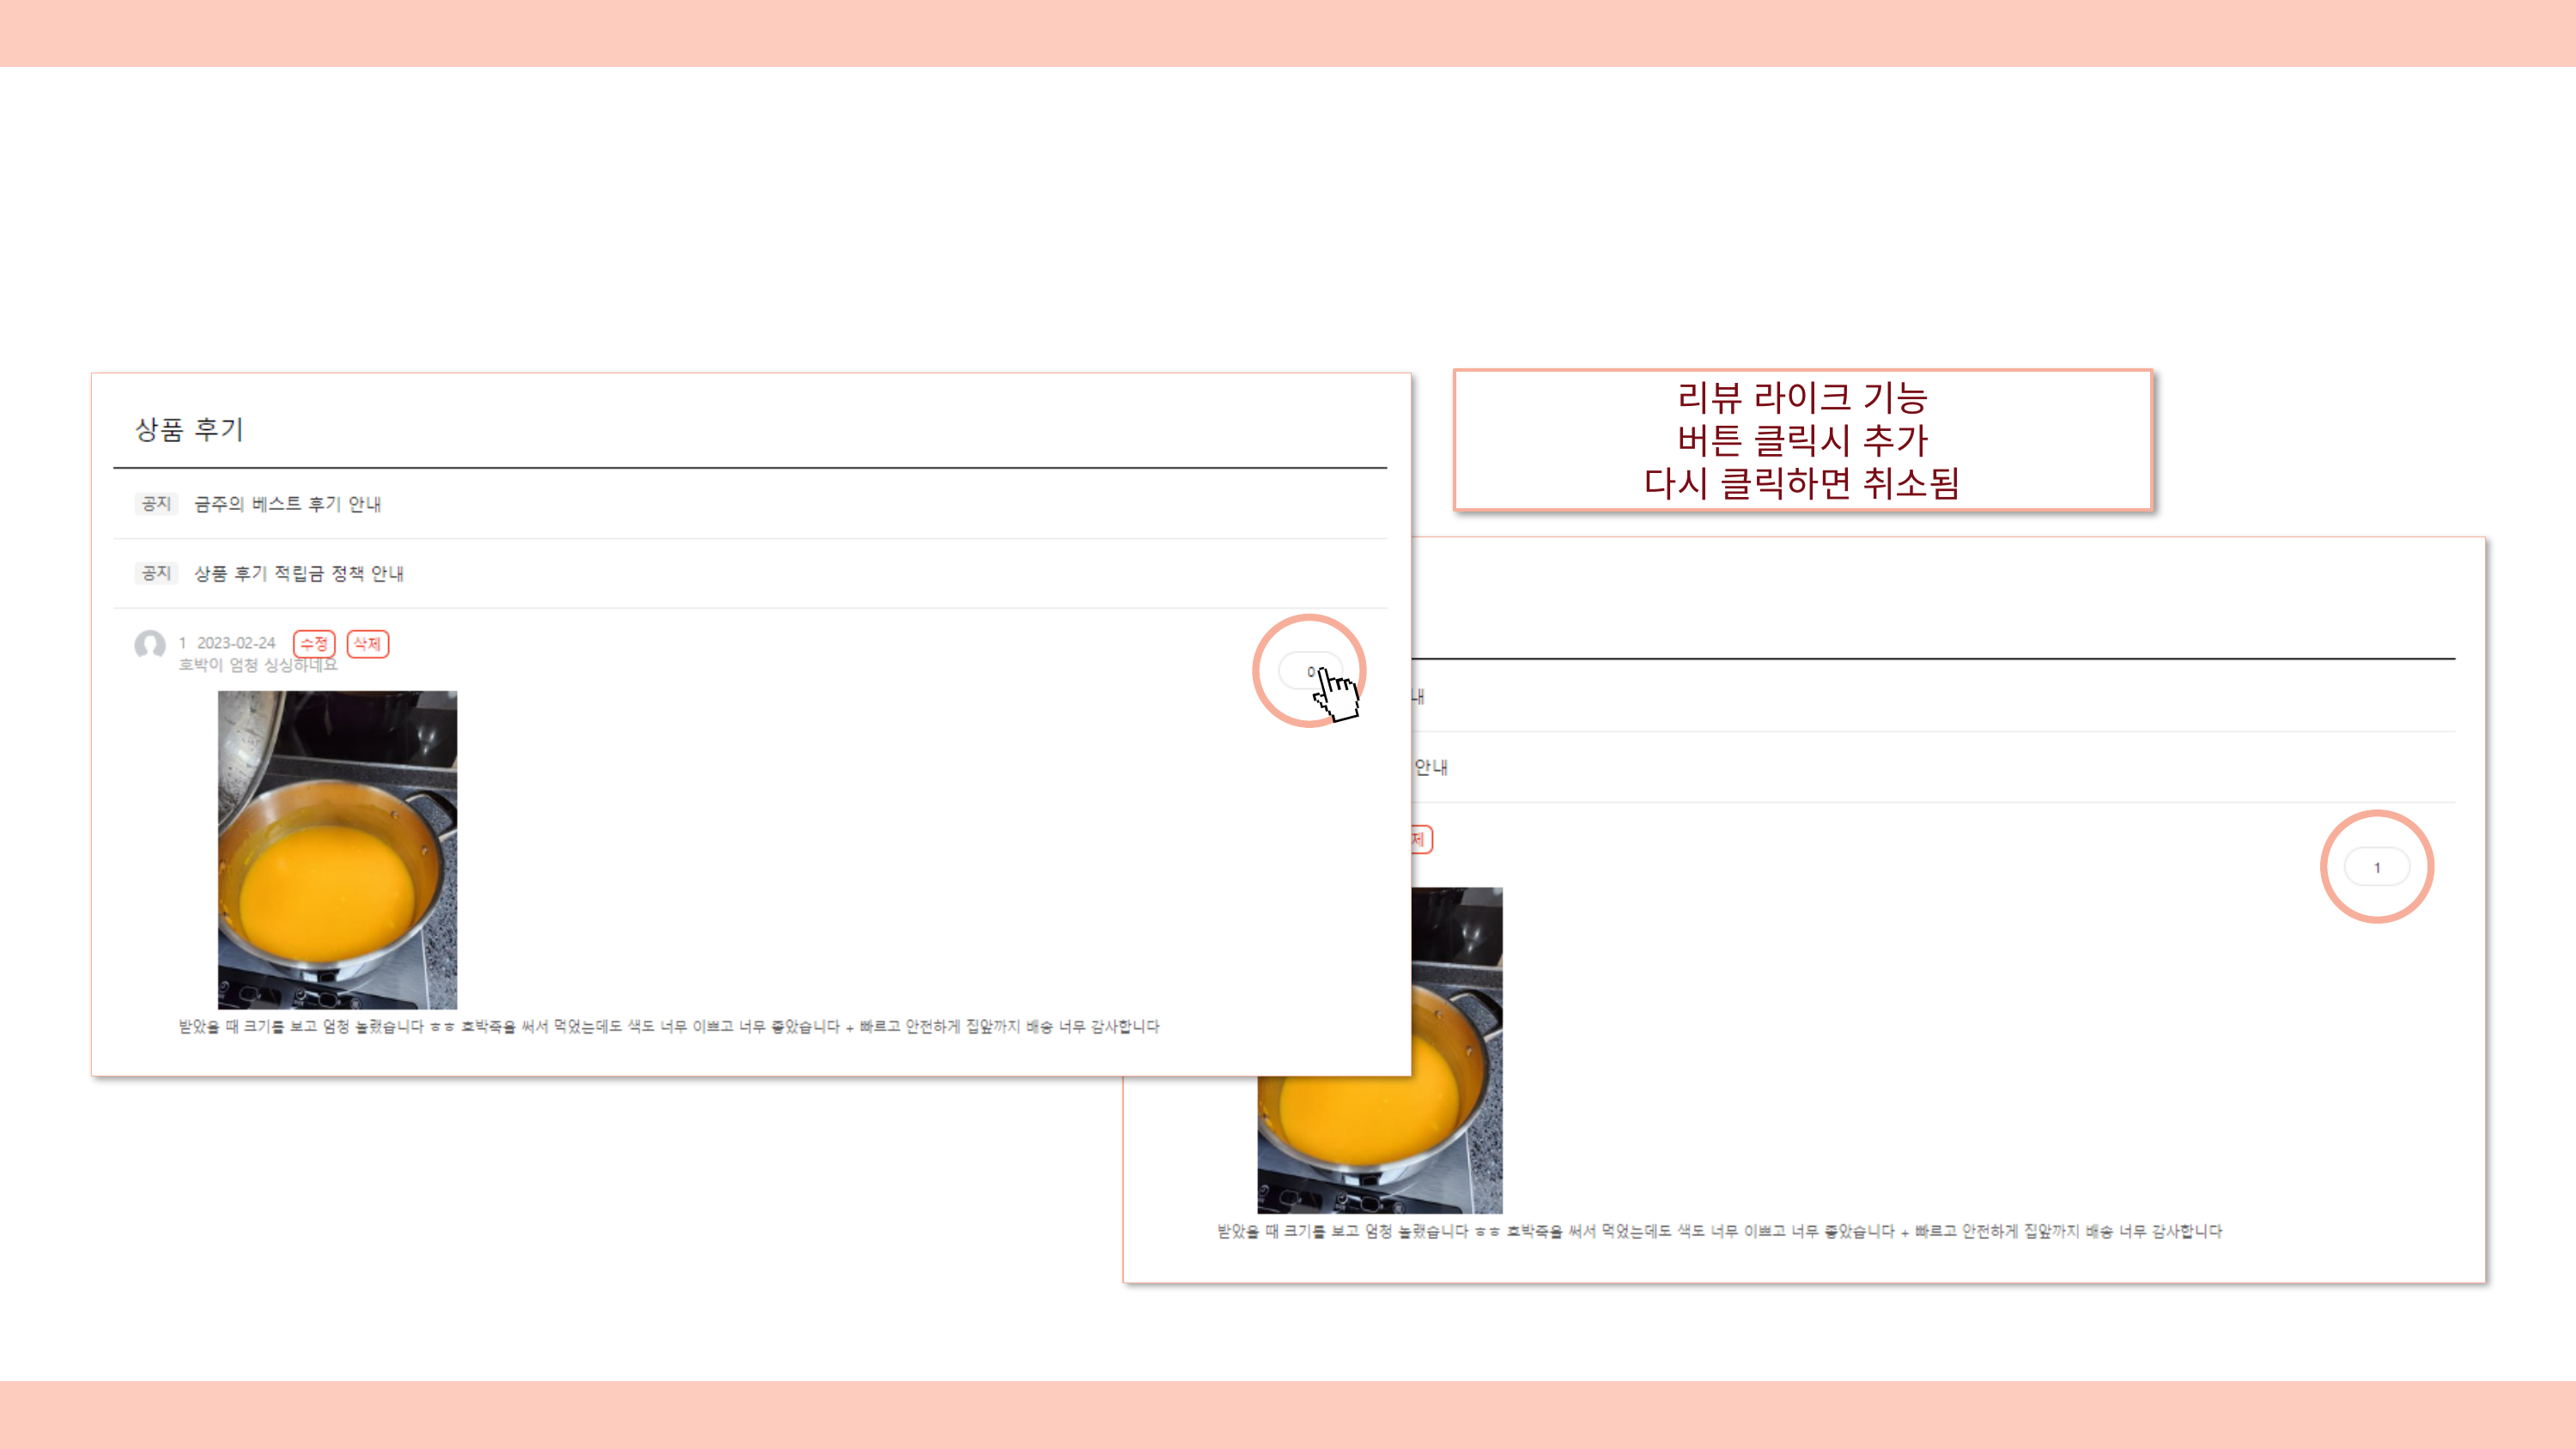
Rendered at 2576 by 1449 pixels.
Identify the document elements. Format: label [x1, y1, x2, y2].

text_box [0, 66, 2576, 1382]
picture [90, 372, 2485, 1282]
